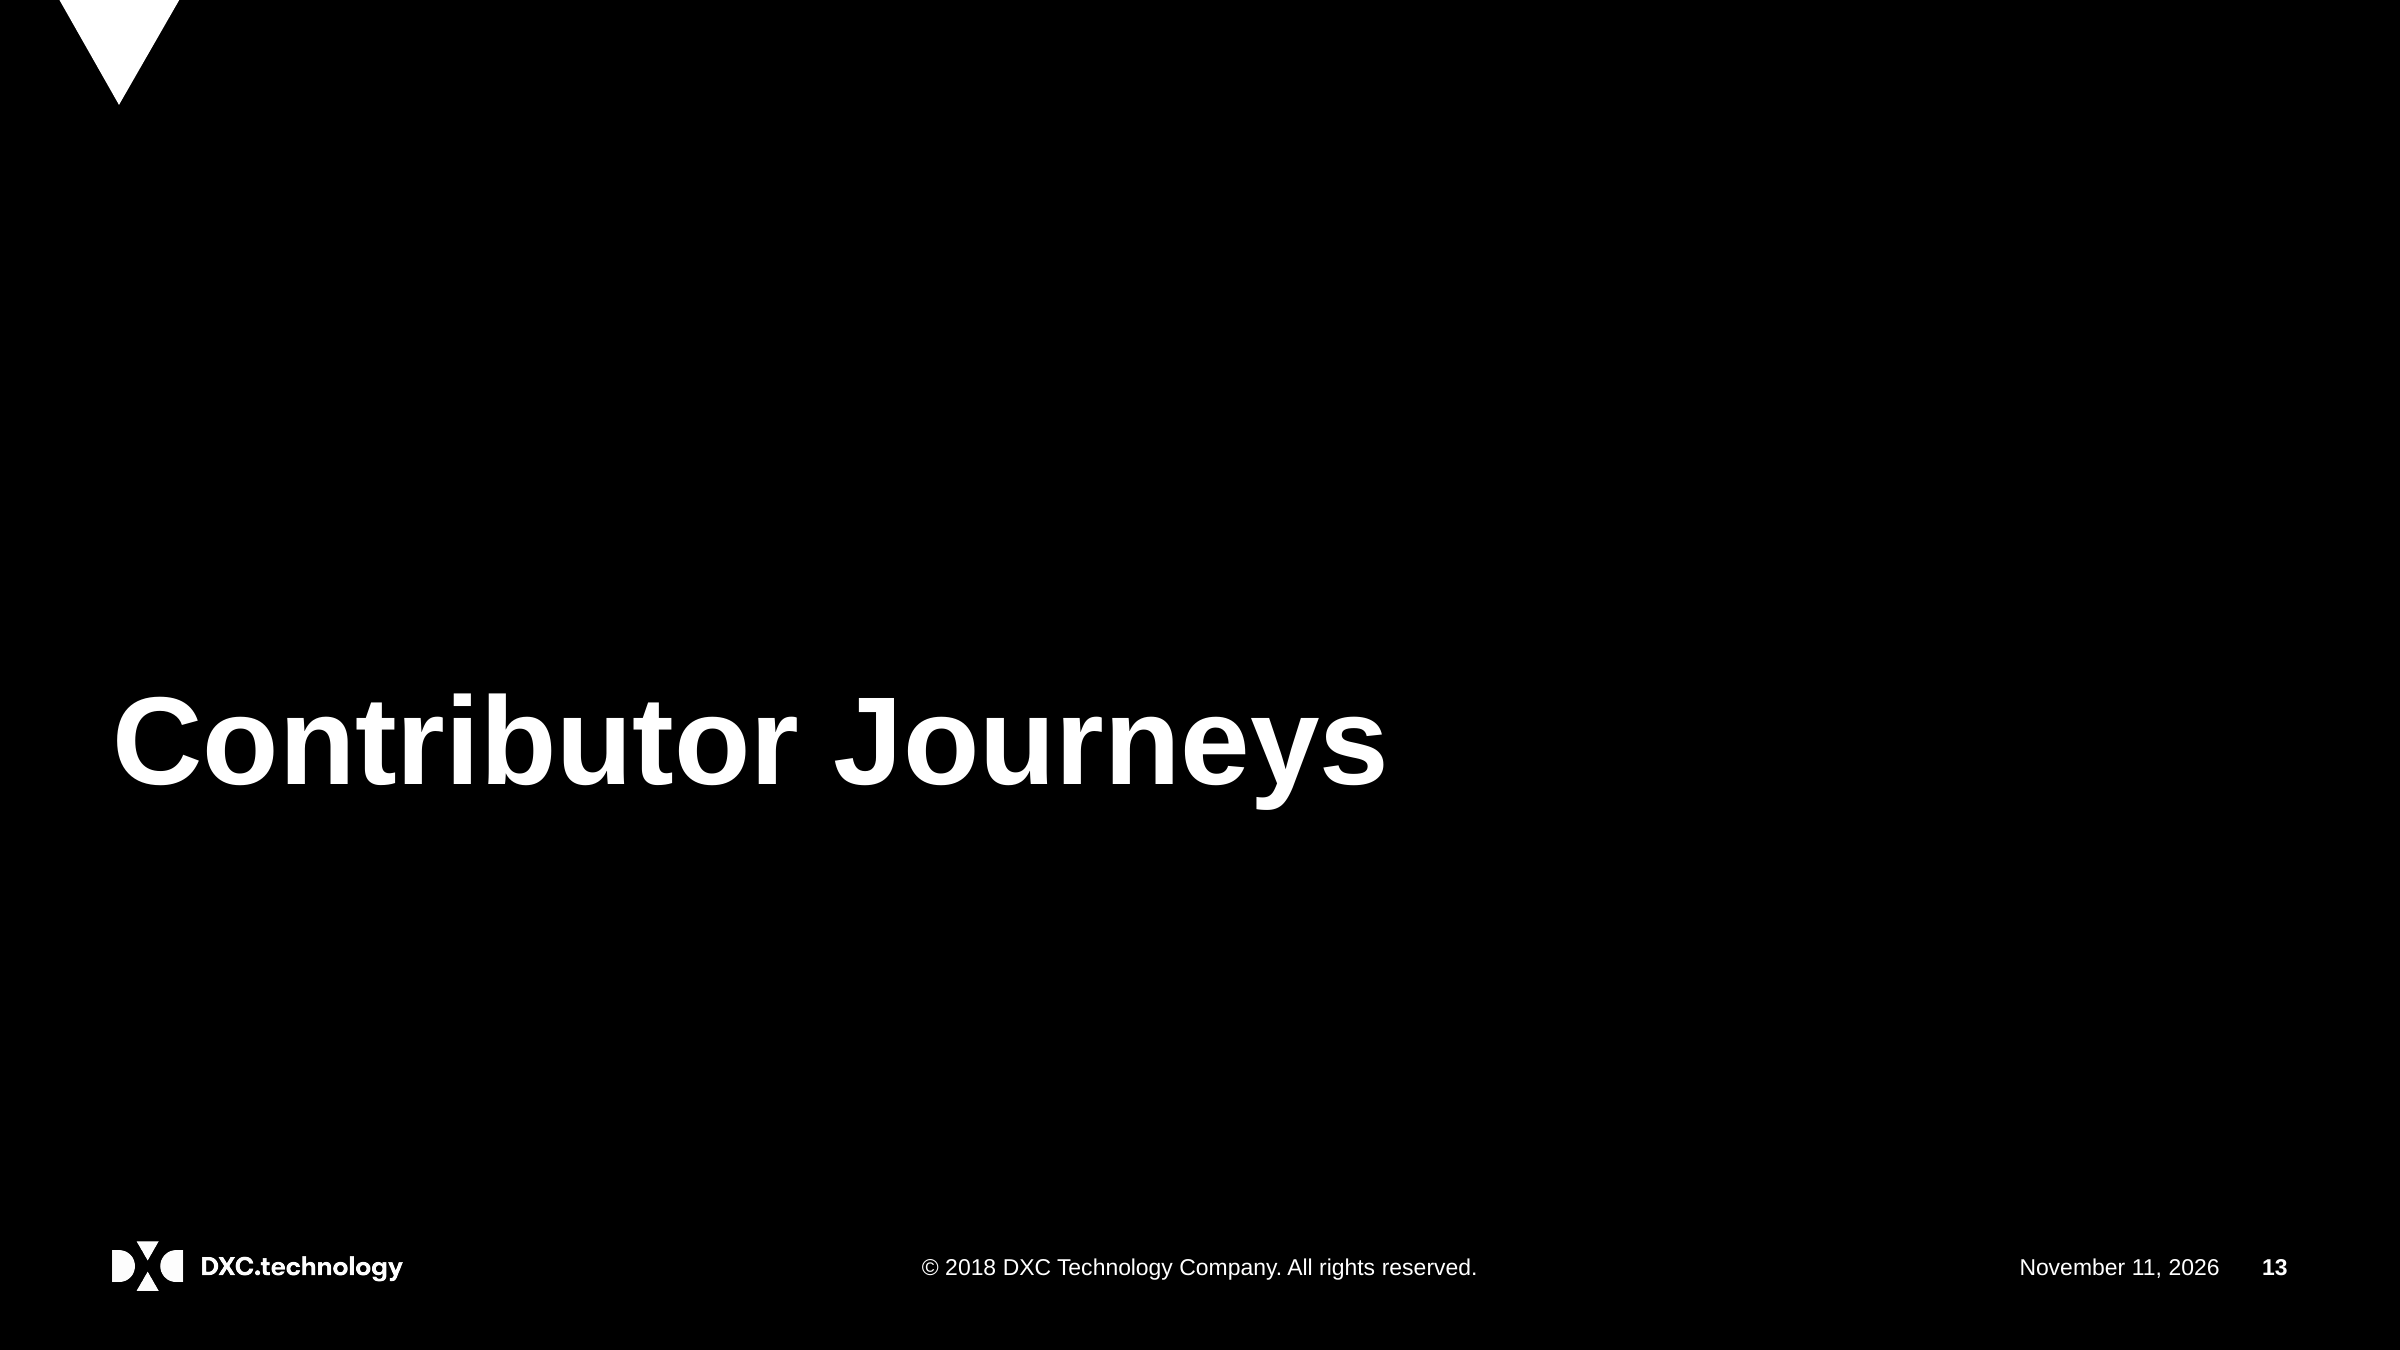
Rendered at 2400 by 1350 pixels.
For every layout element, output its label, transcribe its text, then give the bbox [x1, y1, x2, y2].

title Contributor Journeys [112, 104, 1763, 810]
